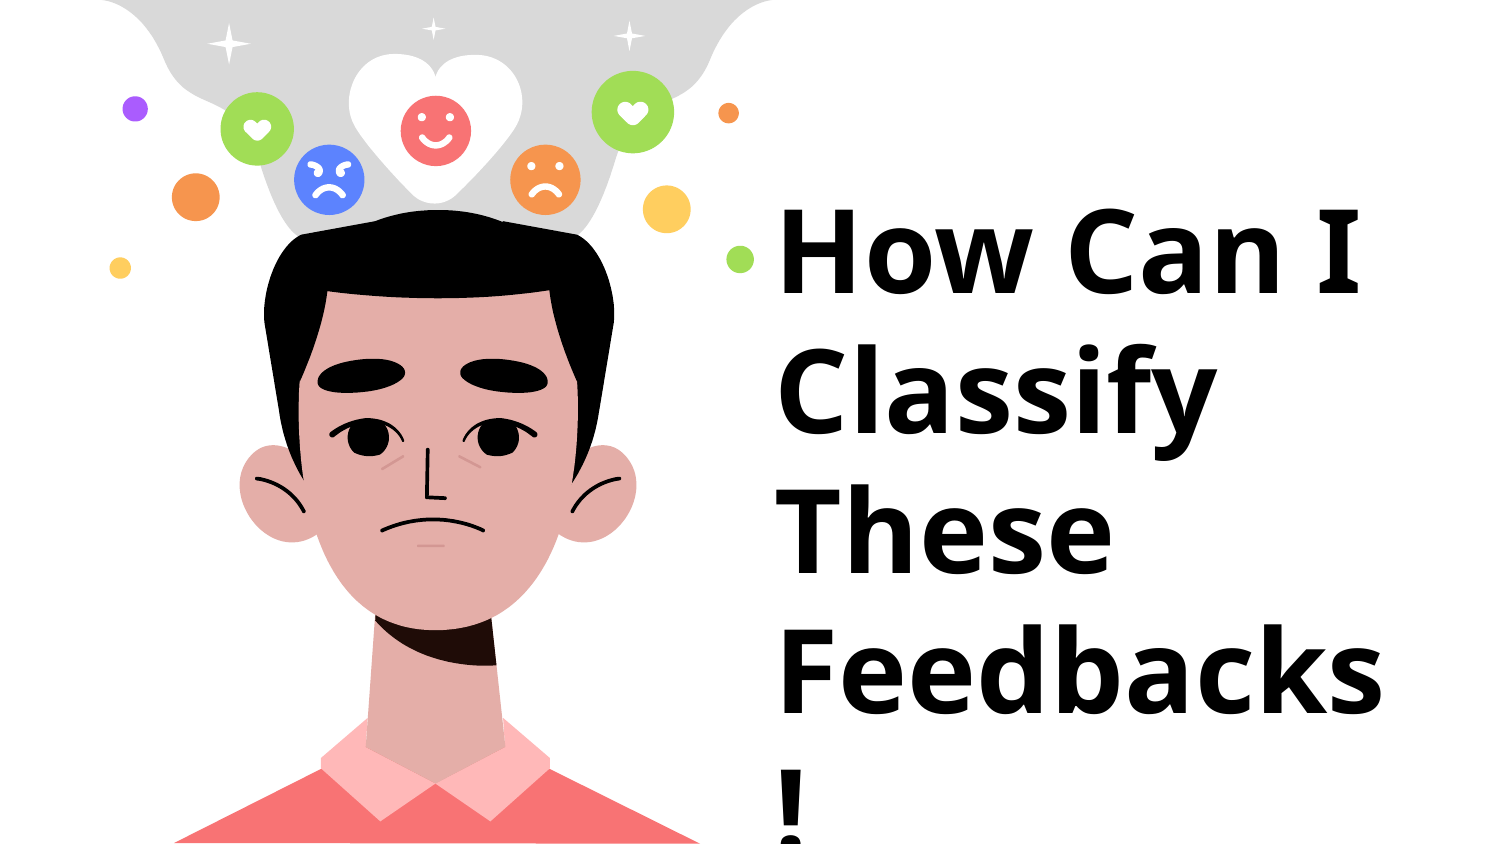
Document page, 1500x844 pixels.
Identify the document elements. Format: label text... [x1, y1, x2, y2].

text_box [100, 0, 774, 844]
title How Can I Classify These Feedbacks! [778, 161, 1433, 606]
